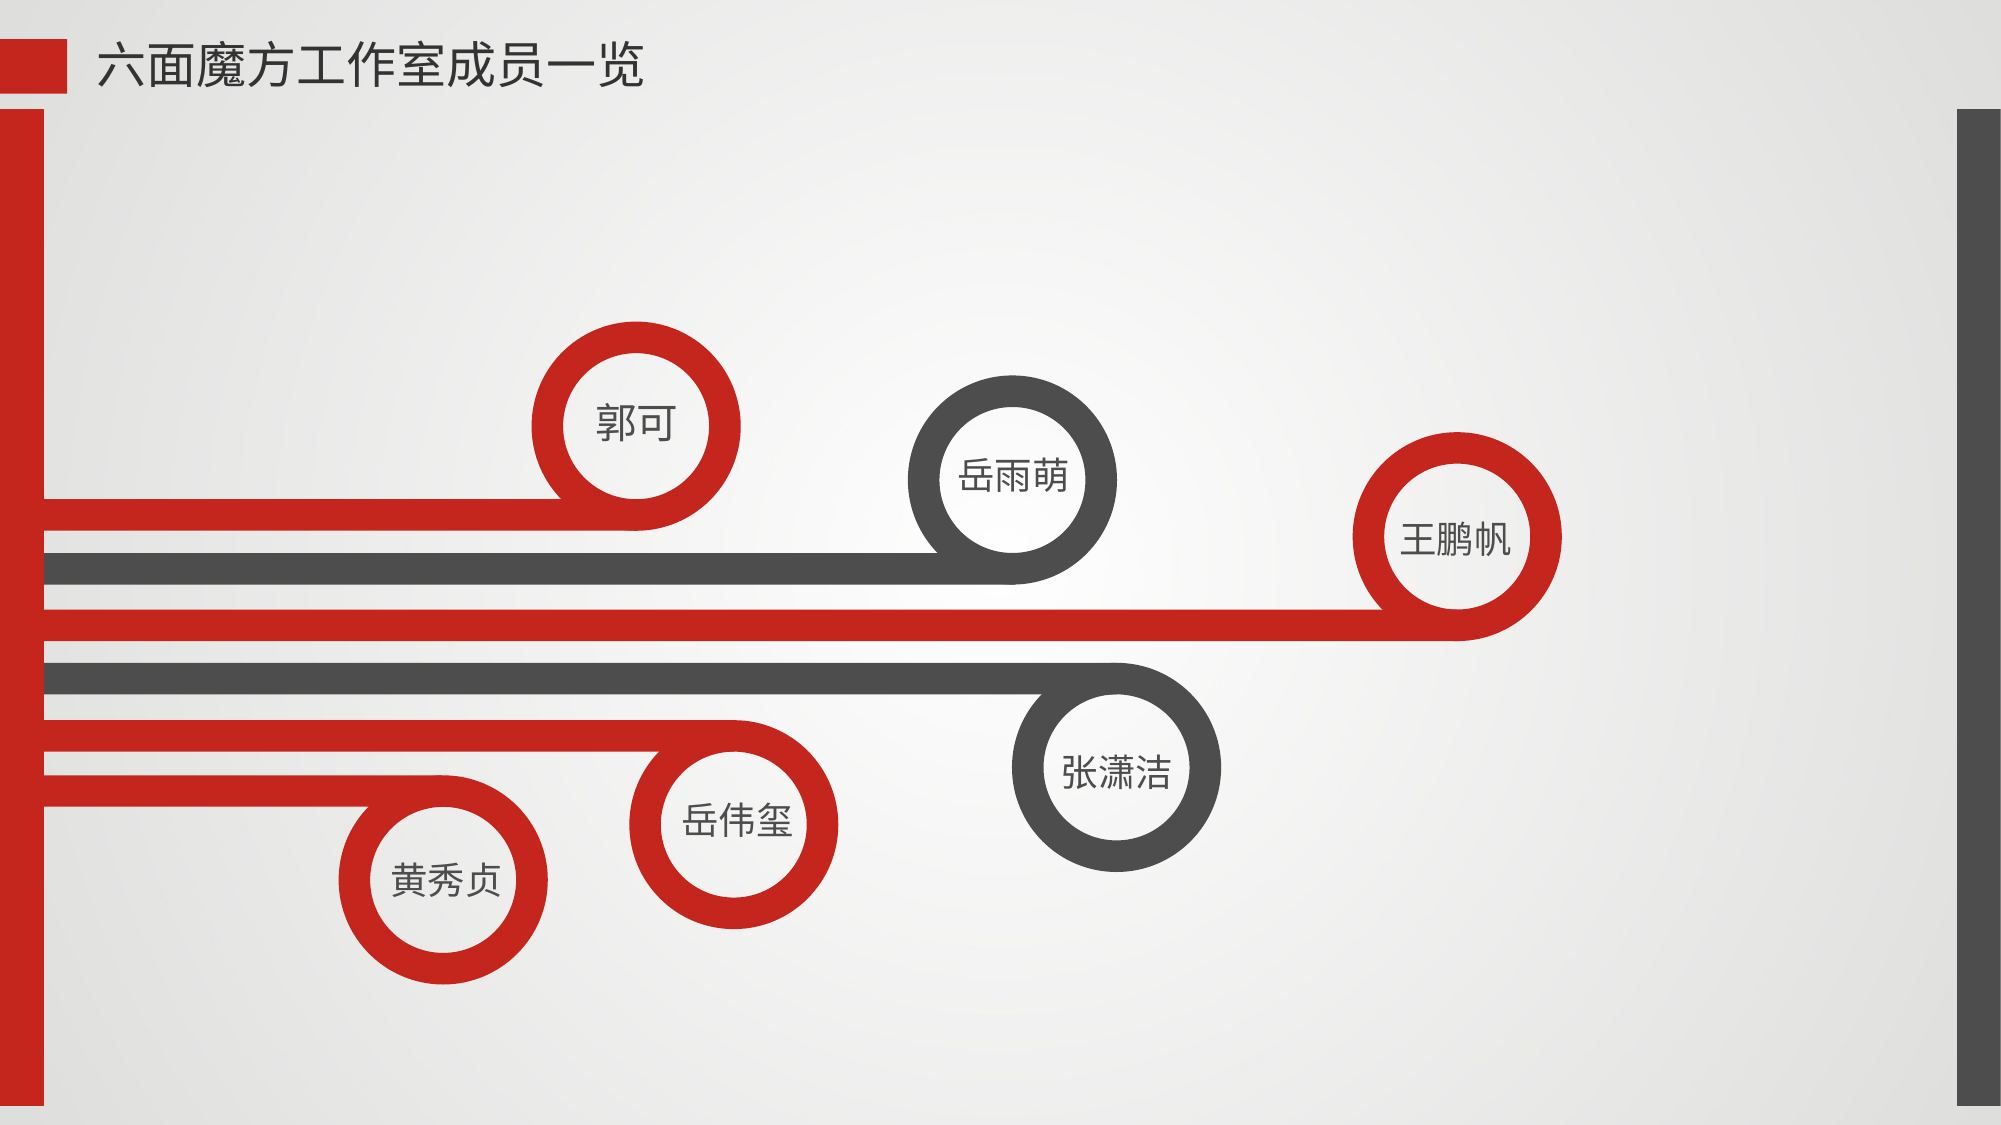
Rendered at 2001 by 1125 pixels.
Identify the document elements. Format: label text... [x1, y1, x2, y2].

text_box [44, 662, 1010, 695]
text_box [907, 375, 1118, 585]
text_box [629, 719, 839, 930]
text_box [44, 499, 526, 531]
text_box 六面魔方工作室成员一览 [81, 26, 662, 101]
text_box [0, 39, 68, 94]
text_box [1957, 109, 2001, 1106]
text_box [0, 109, 44, 1106]
text_box [44, 609, 1347, 642]
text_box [338, 775, 549, 985]
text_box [1011, 662, 1222, 873]
picture [0, 0, 2001, 1125]
text_box [25, 775, 336, 807]
text_box [44, 720, 627, 752]
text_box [531, 321, 741, 531]
text_box [44, 553, 902, 585]
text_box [1352, 431, 1563, 642]
